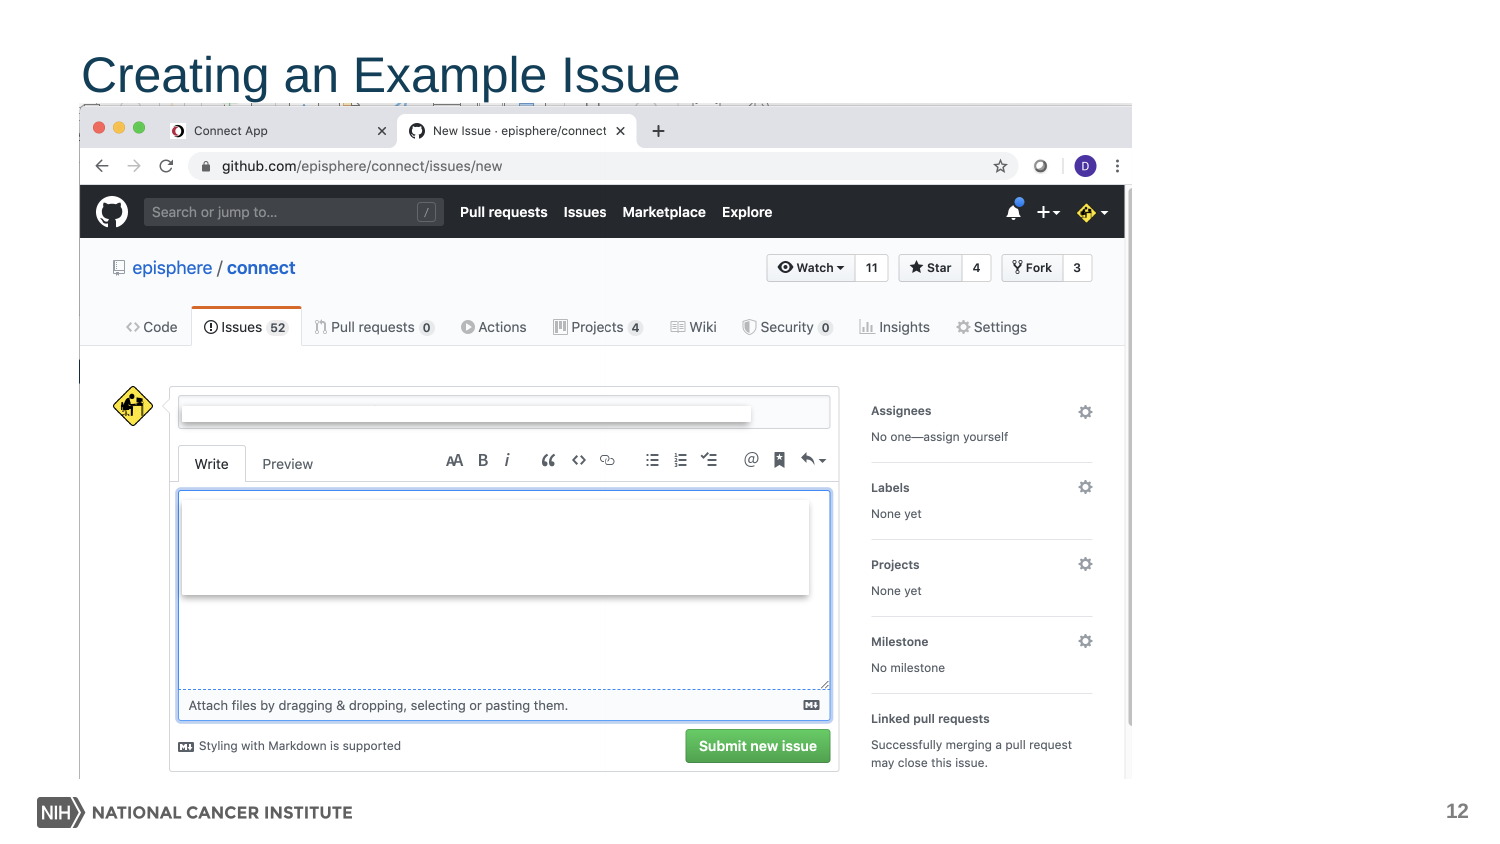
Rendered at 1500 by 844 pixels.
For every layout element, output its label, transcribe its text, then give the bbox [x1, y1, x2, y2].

picture [37, 797, 352, 828]
title Creating an Example Issue [81, 51, 1421, 104]
picture [79, 102, 1133, 779]
